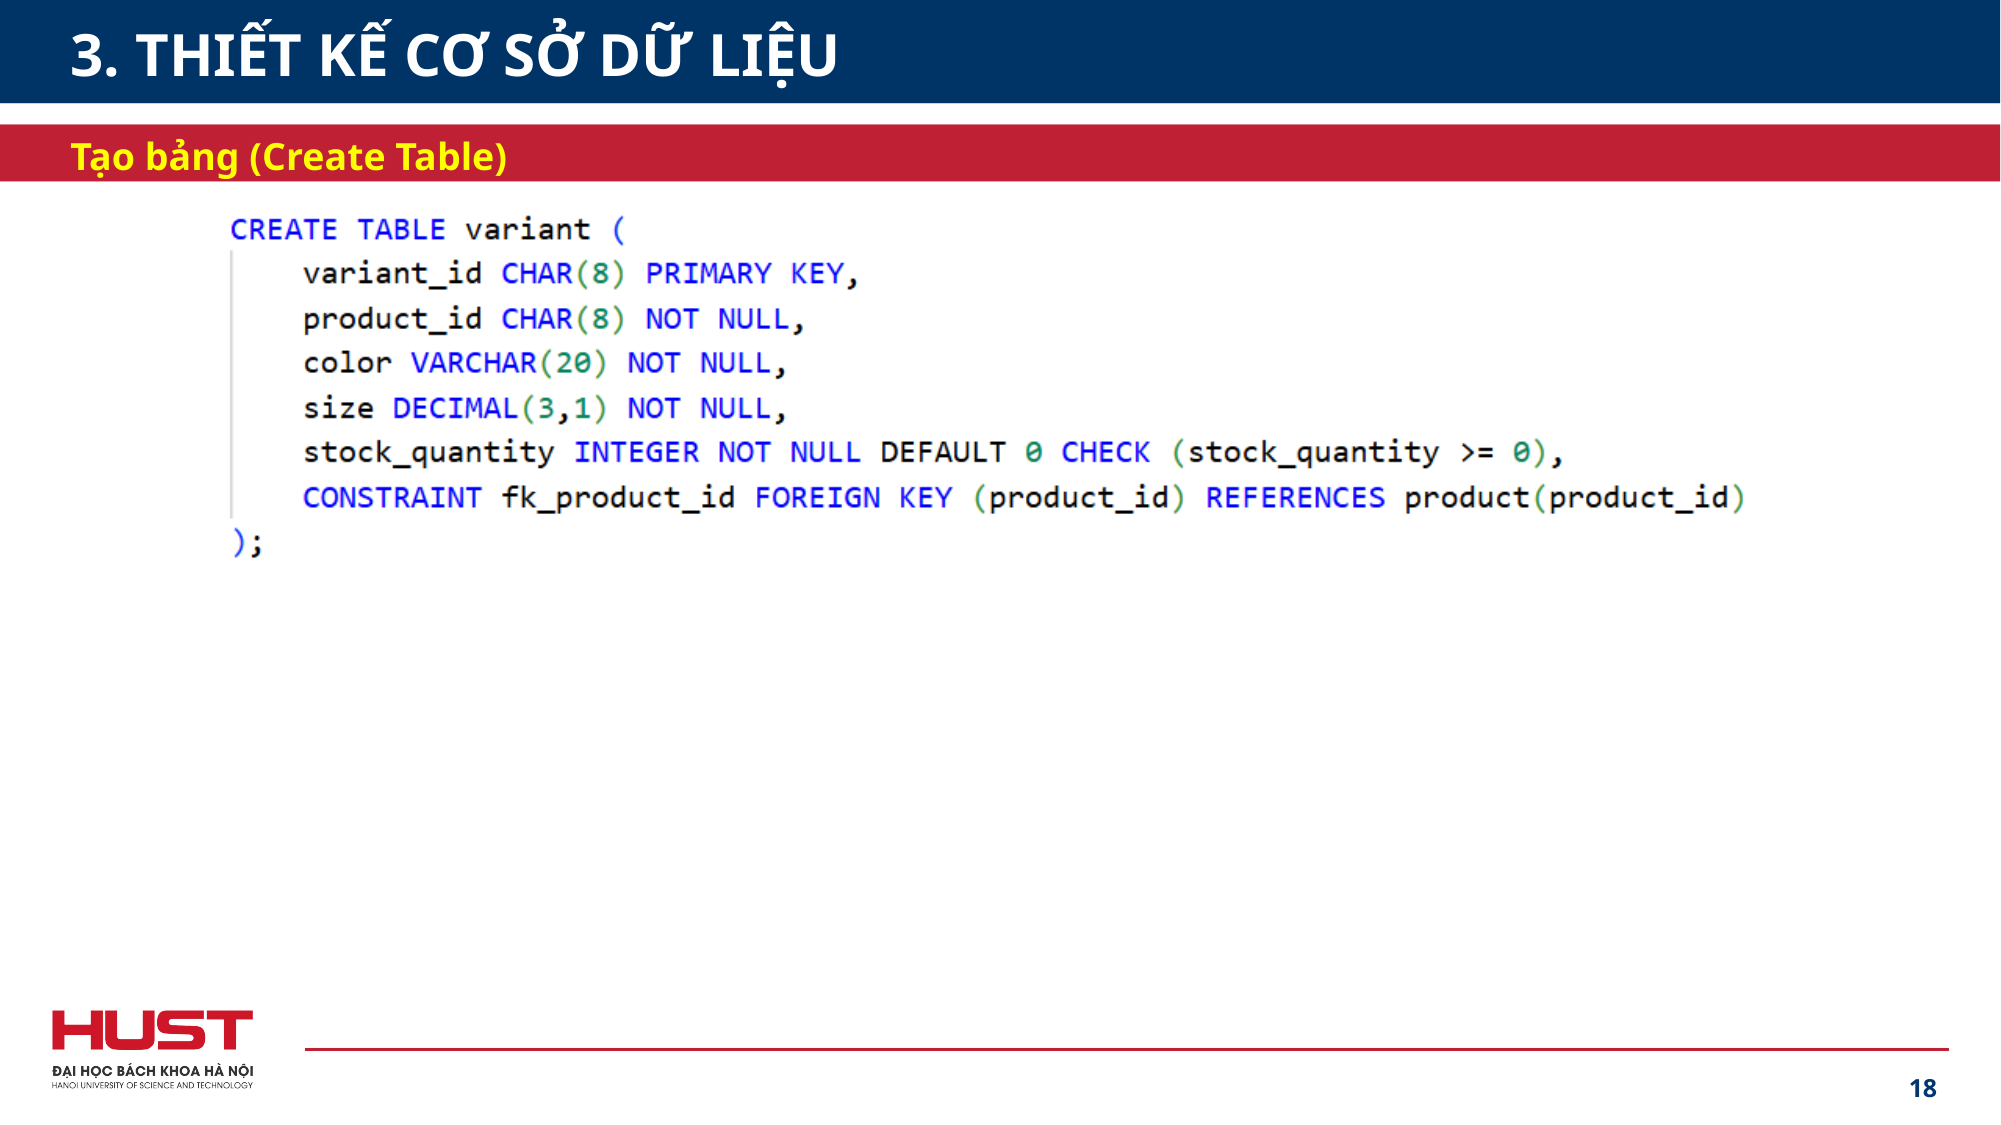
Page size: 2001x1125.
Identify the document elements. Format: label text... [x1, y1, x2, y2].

title 3. THIẾT KẾ CƠ SỞ DỮ LIỆU [55, 18, 1945, 90]
text_box Tạo bảng (Create Table) [55, 130, 1945, 203]
slide_number 18 [1502, 1065, 1953, 1125]
picture [0, 0, 2001, 1125]
